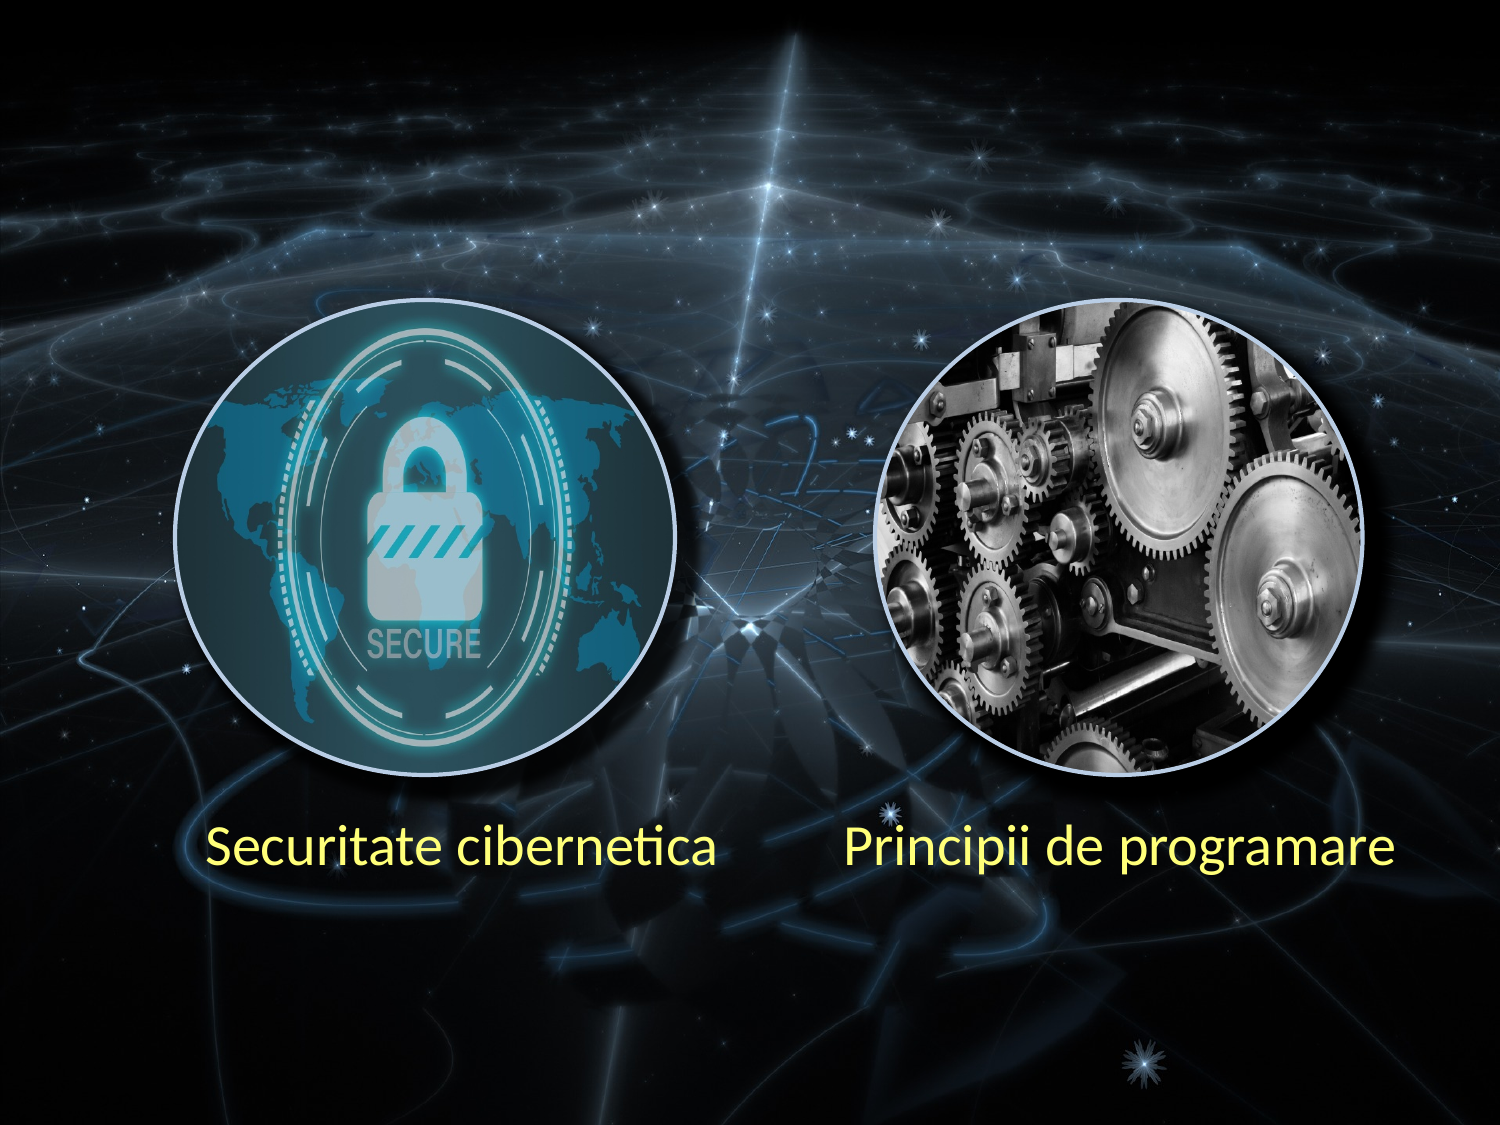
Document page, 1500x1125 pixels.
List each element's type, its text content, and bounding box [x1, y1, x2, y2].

text_box Securitate cibernetica [190, 800, 734, 885]
text_box [172, 297, 678, 778]
picture [0, 0, 1500, 1125]
text_box Principii de programare [828, 800, 1412, 885]
text_box [872, 297, 1365, 778]
